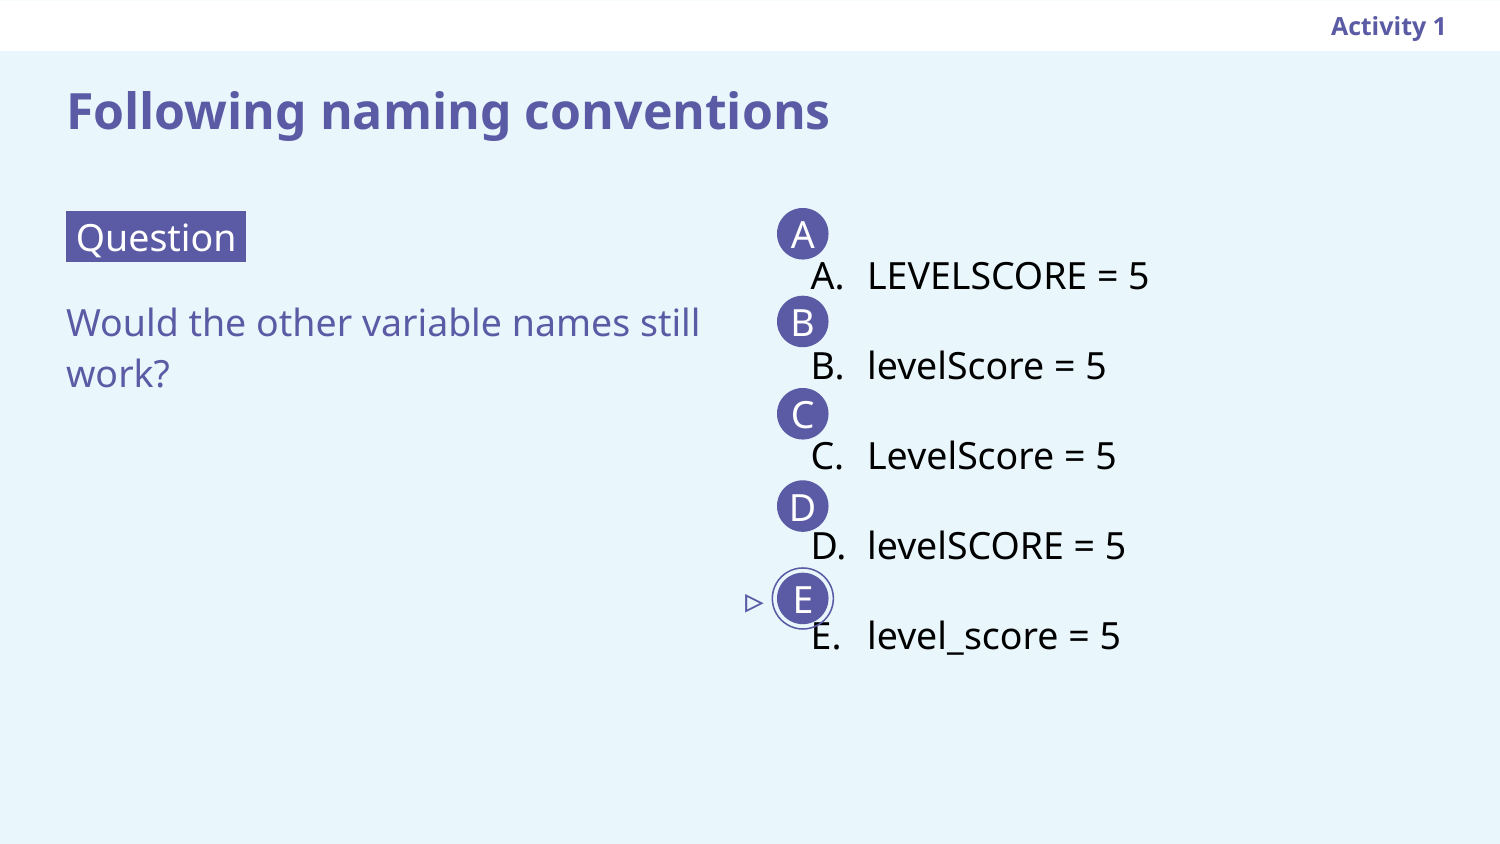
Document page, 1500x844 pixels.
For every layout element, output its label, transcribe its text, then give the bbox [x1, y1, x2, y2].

text_box C [776, 387, 829, 440]
text_box A [776, 207, 829, 260]
subtitle Activity 1 [862, 0, 1448, 52]
list LEVELSCORE = 5 levelScore = 5 LevelScore = 5 levelSCORE = 5 level_score = 5 [776, 191, 1449, 793]
text_box B [776, 295, 829, 348]
text_box D [776, 480, 829, 532]
list Question . Would the other variable names still work? [51, 191, 723, 793]
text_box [736, 567, 834, 630]
title Following naming conventions [51, 52, 1449, 167]
